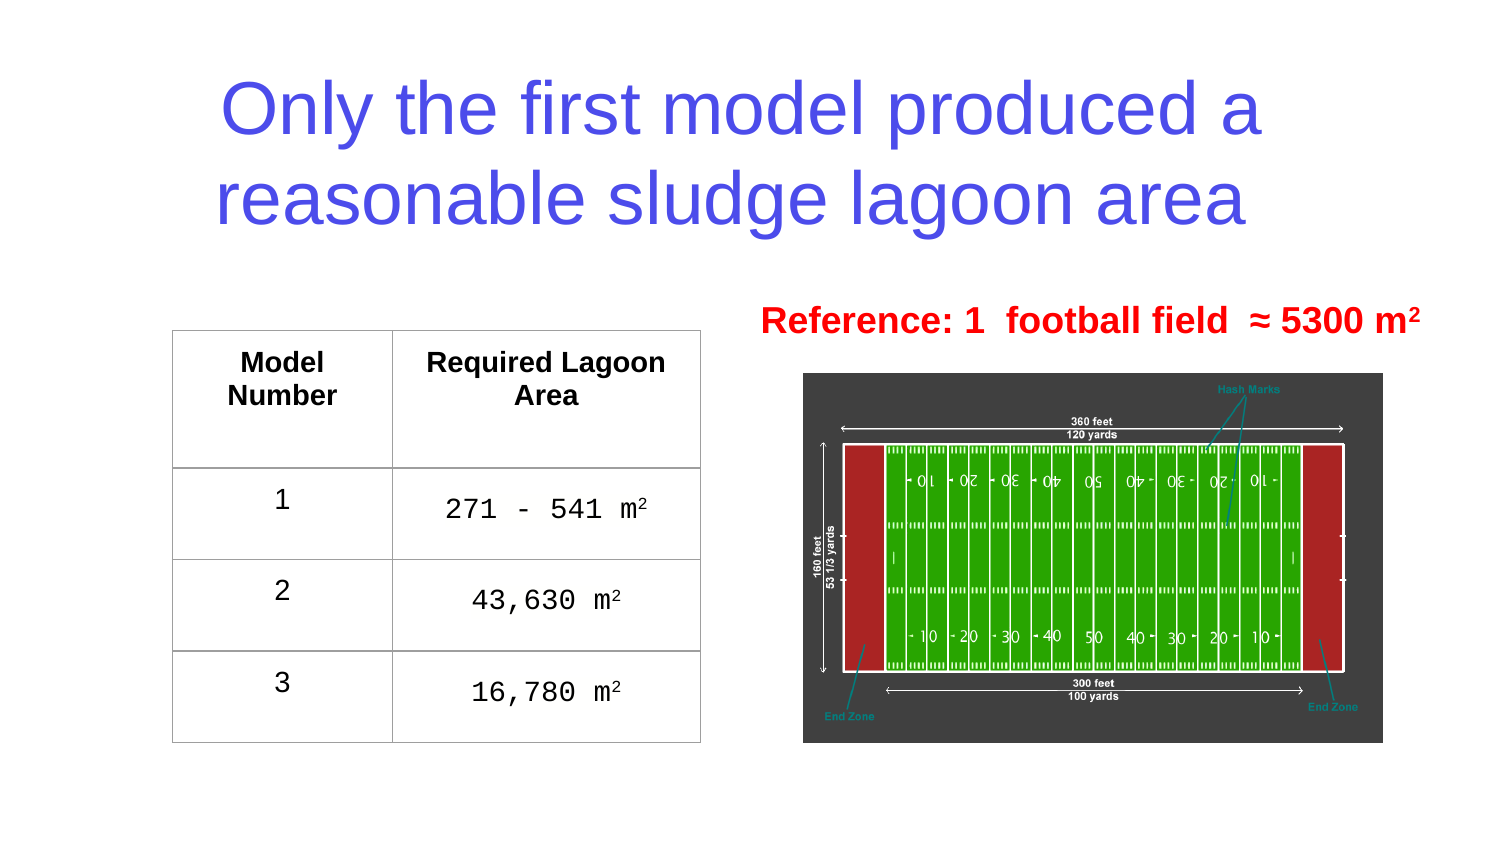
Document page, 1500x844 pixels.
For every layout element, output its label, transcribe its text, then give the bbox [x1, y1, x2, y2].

table_cell 3 [173, 652, 392, 742]
table_header Model Number [173, 331, 392, 467]
table_cell 43,630 m2 [393, 560, 700, 650]
picture [803, 373, 1384, 743]
table_cell 271 - 541 m2 [393, 469, 700, 559]
text_box Reference: 1 football field ≈ 5300 m2 [745, 281, 1441, 404]
title Only the first model produced a reasonable sludge lagoon area [42, 30, 1441, 270]
table_cell 16,780 m2 [393, 652, 700, 742]
table_cell 1 [173, 469, 392, 559]
table_header Required Lagoon Area [393, 331, 700, 467]
table_cell 2 [173, 560, 392, 650]
